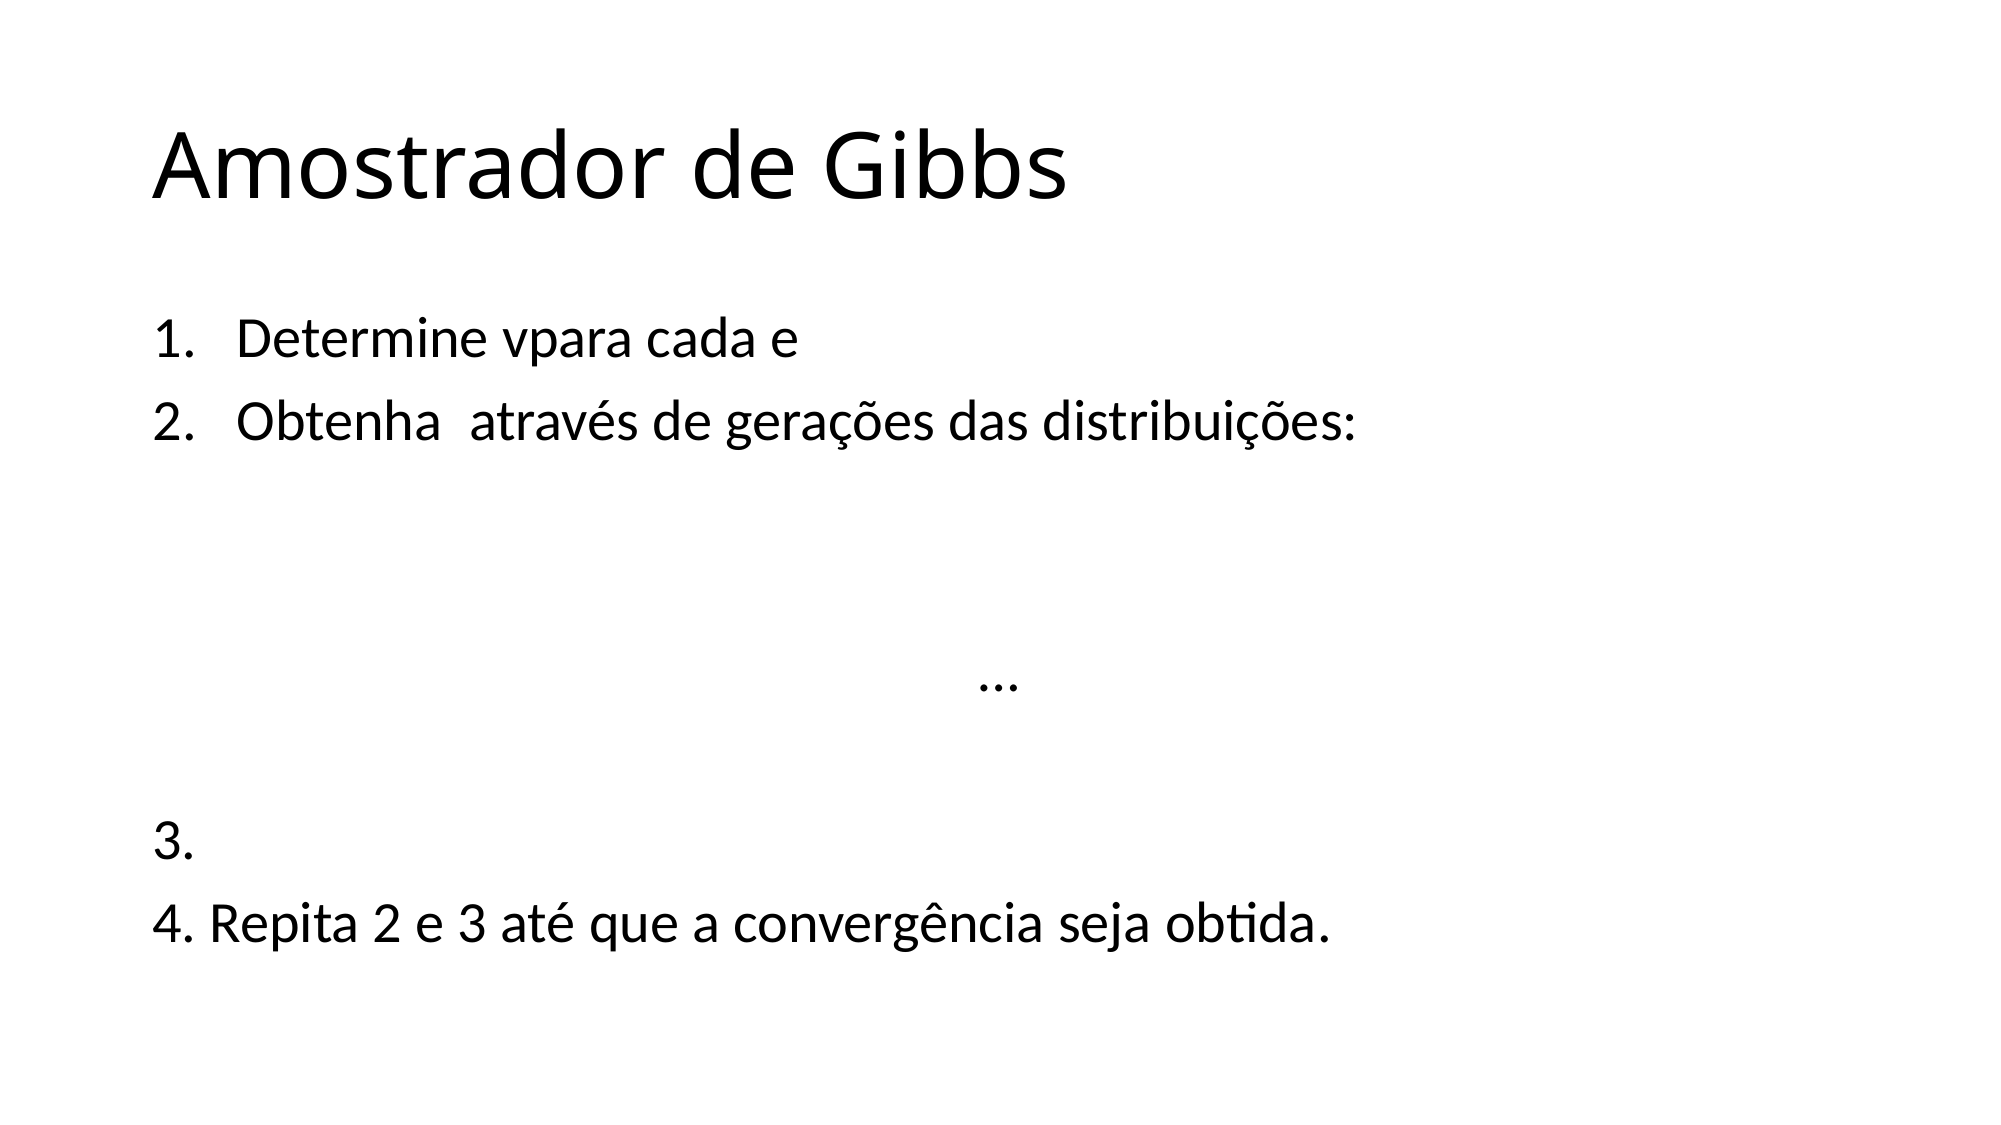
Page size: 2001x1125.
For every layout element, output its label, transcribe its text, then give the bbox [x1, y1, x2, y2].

title Amostrador de Gibbs [137, 59, 1863, 278]
